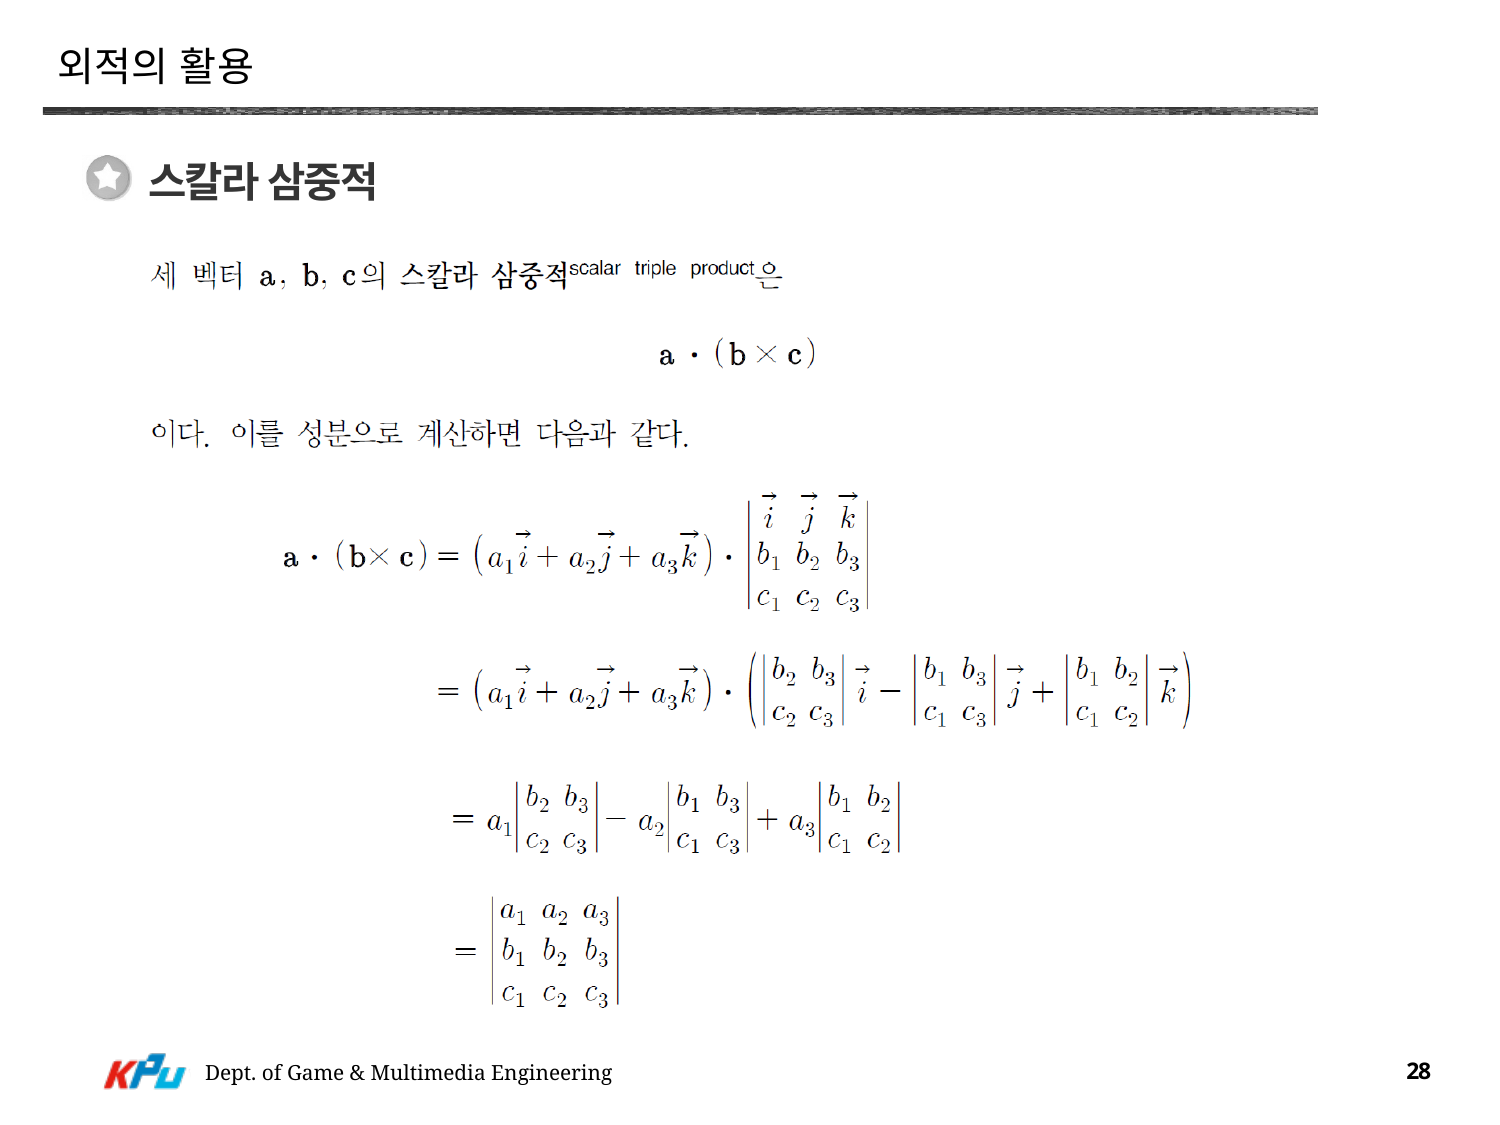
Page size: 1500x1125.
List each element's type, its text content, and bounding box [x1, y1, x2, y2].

title 외적의 활용 [42, 39, 1458, 98]
picture [149, 252, 1470, 870]
slide_number 28 [1379, 1042, 1459, 1103]
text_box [86, 148, 1373, 206]
picture [92, 1030, 191, 1120]
picture [443, 881, 661, 1023]
footer Dept. of Game & Multimedia Engineering [190, 1042, 879, 1103]
